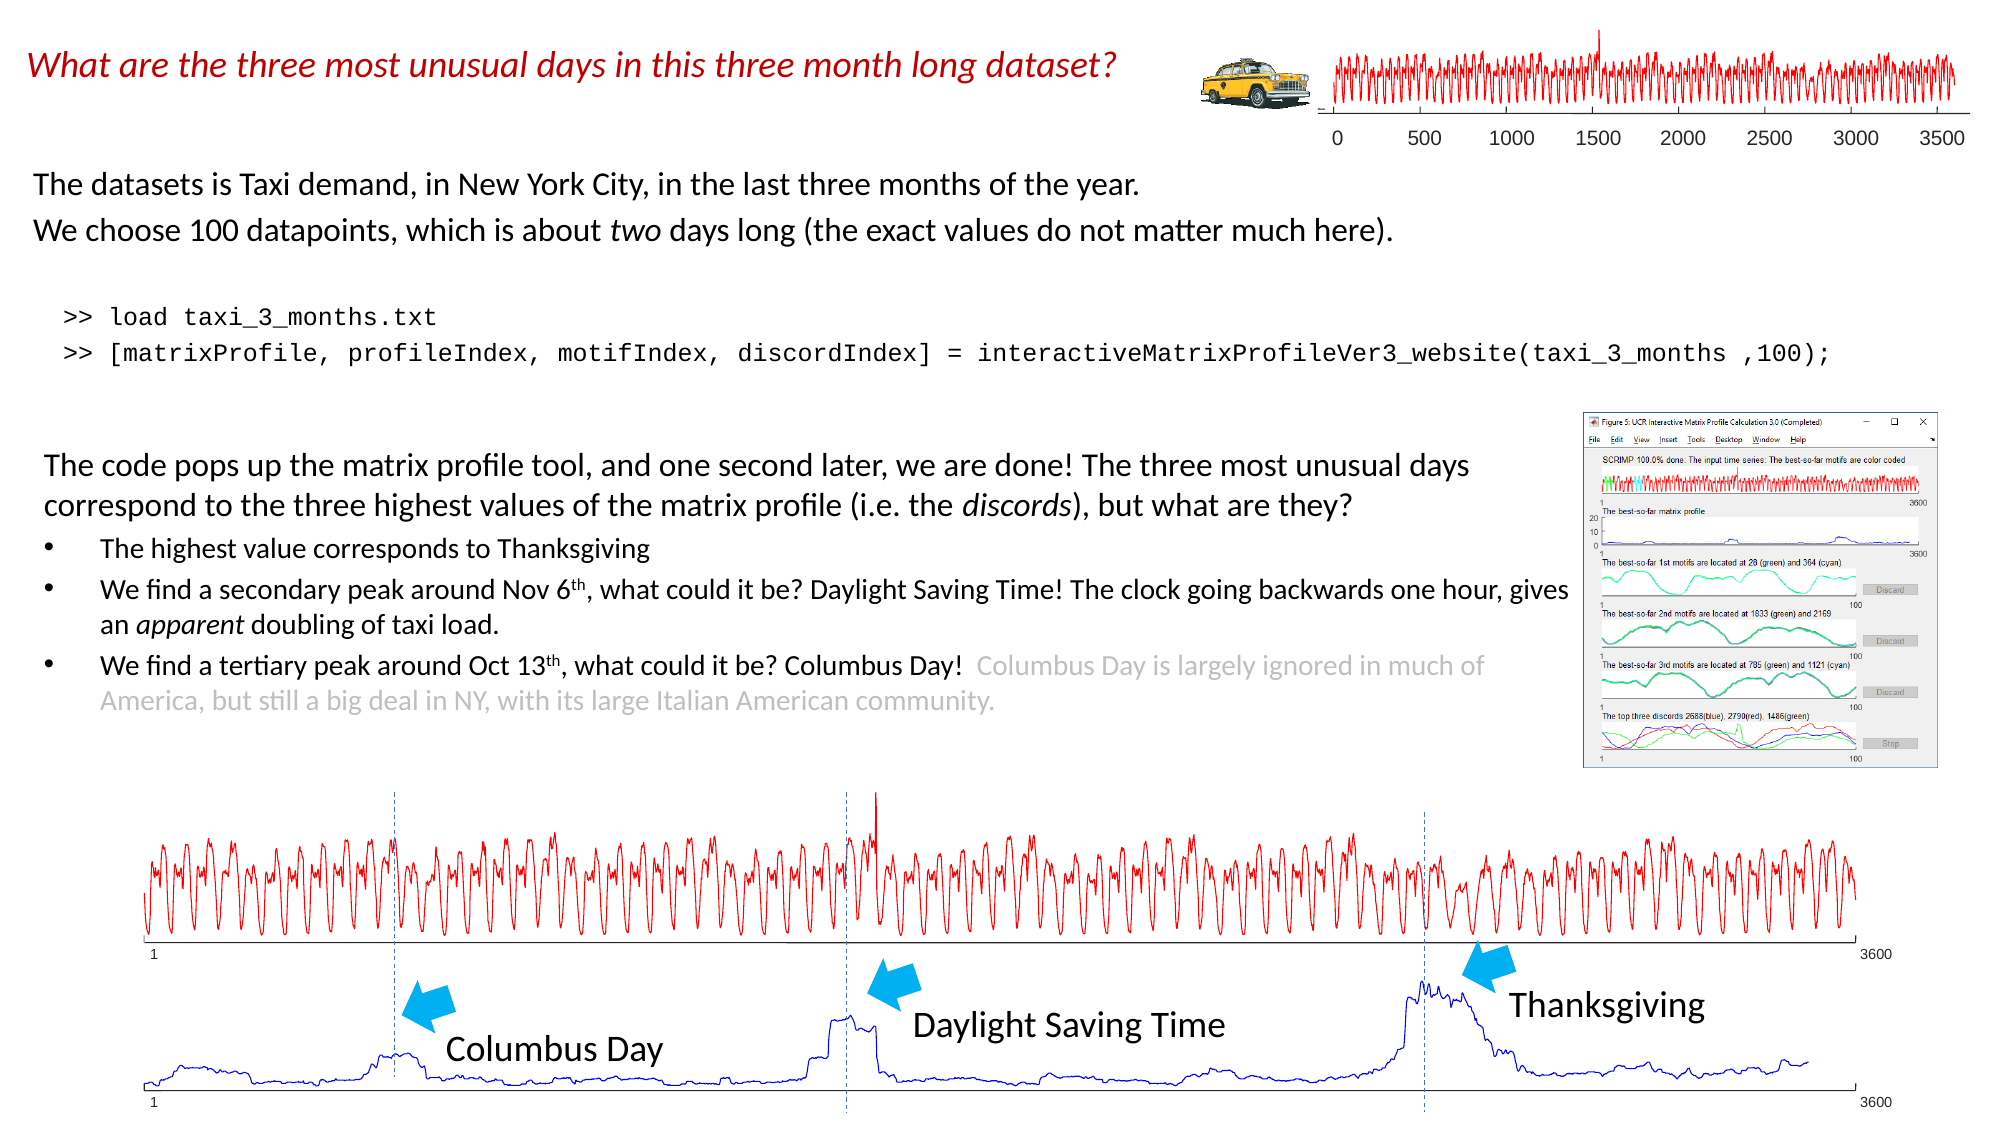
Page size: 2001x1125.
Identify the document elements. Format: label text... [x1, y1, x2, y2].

text_box 3600 [1860, 1092, 1893, 1111]
text_box [1425, 983, 1809, 1079]
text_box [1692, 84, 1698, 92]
text_box [865, 955, 923, 1012]
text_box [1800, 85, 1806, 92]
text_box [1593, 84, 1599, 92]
text_box [1425, 836, 1856, 936]
text_box [395, 832, 846, 936]
text_box Columbus Day [431, 1016, 679, 1076]
text_box [154, 785, 1866, 943]
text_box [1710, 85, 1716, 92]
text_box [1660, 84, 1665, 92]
picture [1583, 412, 1938, 768]
text_box Daylight Saving Time [898, 992, 1242, 1053]
text_box 2500 [1746, 124, 1793, 150]
text_box 0 [1331, 124, 1344, 150]
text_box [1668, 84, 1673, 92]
text_box What are the three most unusual days in this three month long dataset? [1600, 32, 1806, 84]
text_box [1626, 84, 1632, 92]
text_box 1500 [1575, 124, 1622, 150]
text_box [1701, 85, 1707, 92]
text_box [400, 977, 458, 1033]
text_box [144, 1018, 846, 1086]
text_box 2000 [1660, 124, 1707, 150]
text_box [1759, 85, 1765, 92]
text_box [1333, 30, 1955, 104]
text_box [847, 792, 1424, 936]
text_box [144, 838, 394, 936]
text_box The datasets is Taxi demand, in New York City, in the last three months of the year. We choose 100 datapoints, which is about two days long (the exact values do not matter much here). >> load taxi_3_months.txt >> [matrixProfile, profileIndex, motifIndex, discordIndex] = interactiveMatrixProfileVer3_website(taxi_3_months ,100); [18, 154, 2000, 420]
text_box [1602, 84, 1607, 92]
picture [1201, 50, 1312, 114]
text_box [847, 981, 1424, 1086]
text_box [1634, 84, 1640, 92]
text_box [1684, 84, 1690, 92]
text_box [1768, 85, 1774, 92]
text_box What are the three most unusual days in this three month long dataset? [11, 32, 1598, 92]
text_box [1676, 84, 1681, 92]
text_box 1 [149, 1092, 159, 1111]
text_box [1460, 937, 1518, 994]
text_box 3600 [1860, 944, 1893, 963]
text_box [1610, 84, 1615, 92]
text_box 3500 [1919, 124, 1966, 150]
text_box 3000 [1833, 124, 1880, 150]
text_box The code pops up the matrix profile tool, and one second later, we are done! The three most unusual days correspond to the three highest values of the matrix profile (i.e. the discords), but what are they? The highest value corresponds to Thanksgiving We find a secondary peak around Nov 6th, what could it be? Daylight Saving Time! The clock going backwards one hour, gives an apparent doubling of taxi load. We find a tertiary peak around Oct 13th, what could it be? Columbus Day! Columbus Day is largely ignored in much of America, but still a big deal in NY, with its large Italian American community. [29, 435, 1583, 724]
text_box 1000 [1488, 124, 1536, 150]
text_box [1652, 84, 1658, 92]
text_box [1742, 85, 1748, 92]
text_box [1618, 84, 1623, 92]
text_box Thanksgiving [1494, 972, 1721, 1033]
text_box 500 [1407, 124, 1443, 150]
text_box 1 [149, 944, 159, 963]
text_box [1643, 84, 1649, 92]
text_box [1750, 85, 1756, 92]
